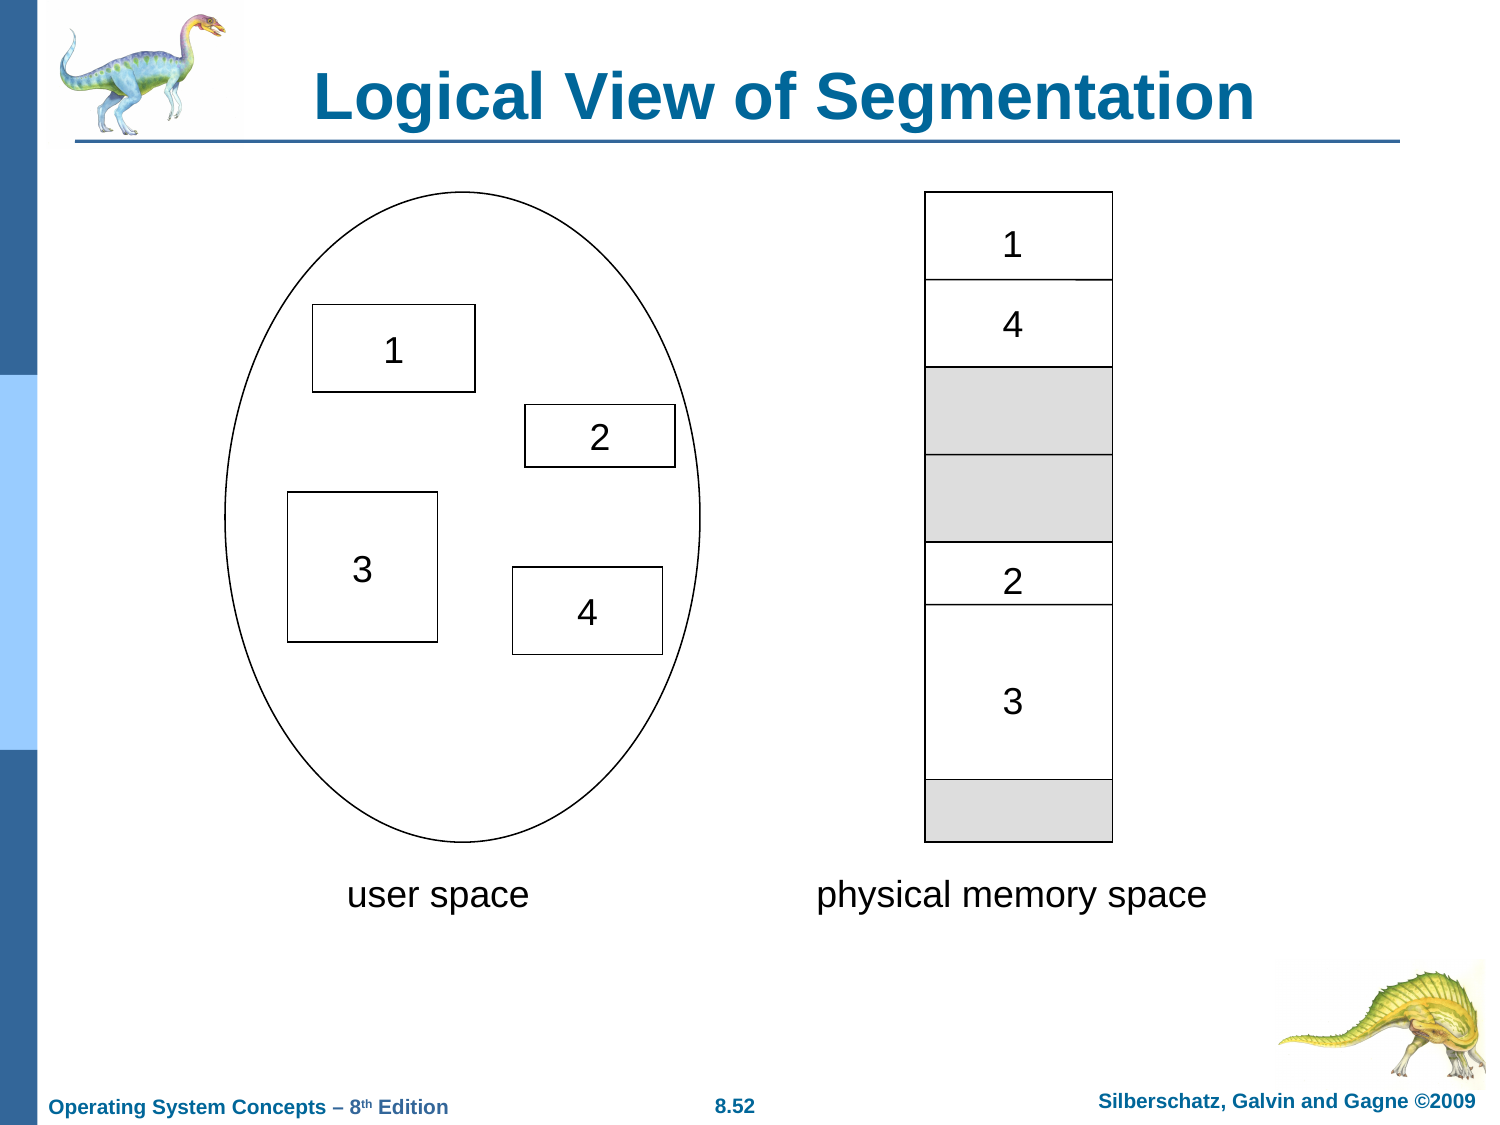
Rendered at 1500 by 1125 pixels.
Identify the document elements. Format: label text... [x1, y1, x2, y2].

title Logical View of Segmentation [145, 45, 1426, 141]
picture [46, 0, 244, 149]
text_box user space [331, 862, 556, 923]
picture [1415, 1093, 1423, 1098]
picture [1275, 959, 1486, 1090]
text_box [225, 192, 700, 843]
text_box 4 [512, 567, 663, 655]
text_box 1 [312, 304, 475, 393]
text_box physical memory space [801, 862, 1223, 923]
text_box 3 [287, 492, 438, 643]
text_box 2 [524, 404, 675, 468]
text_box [924, 191, 1113, 843]
